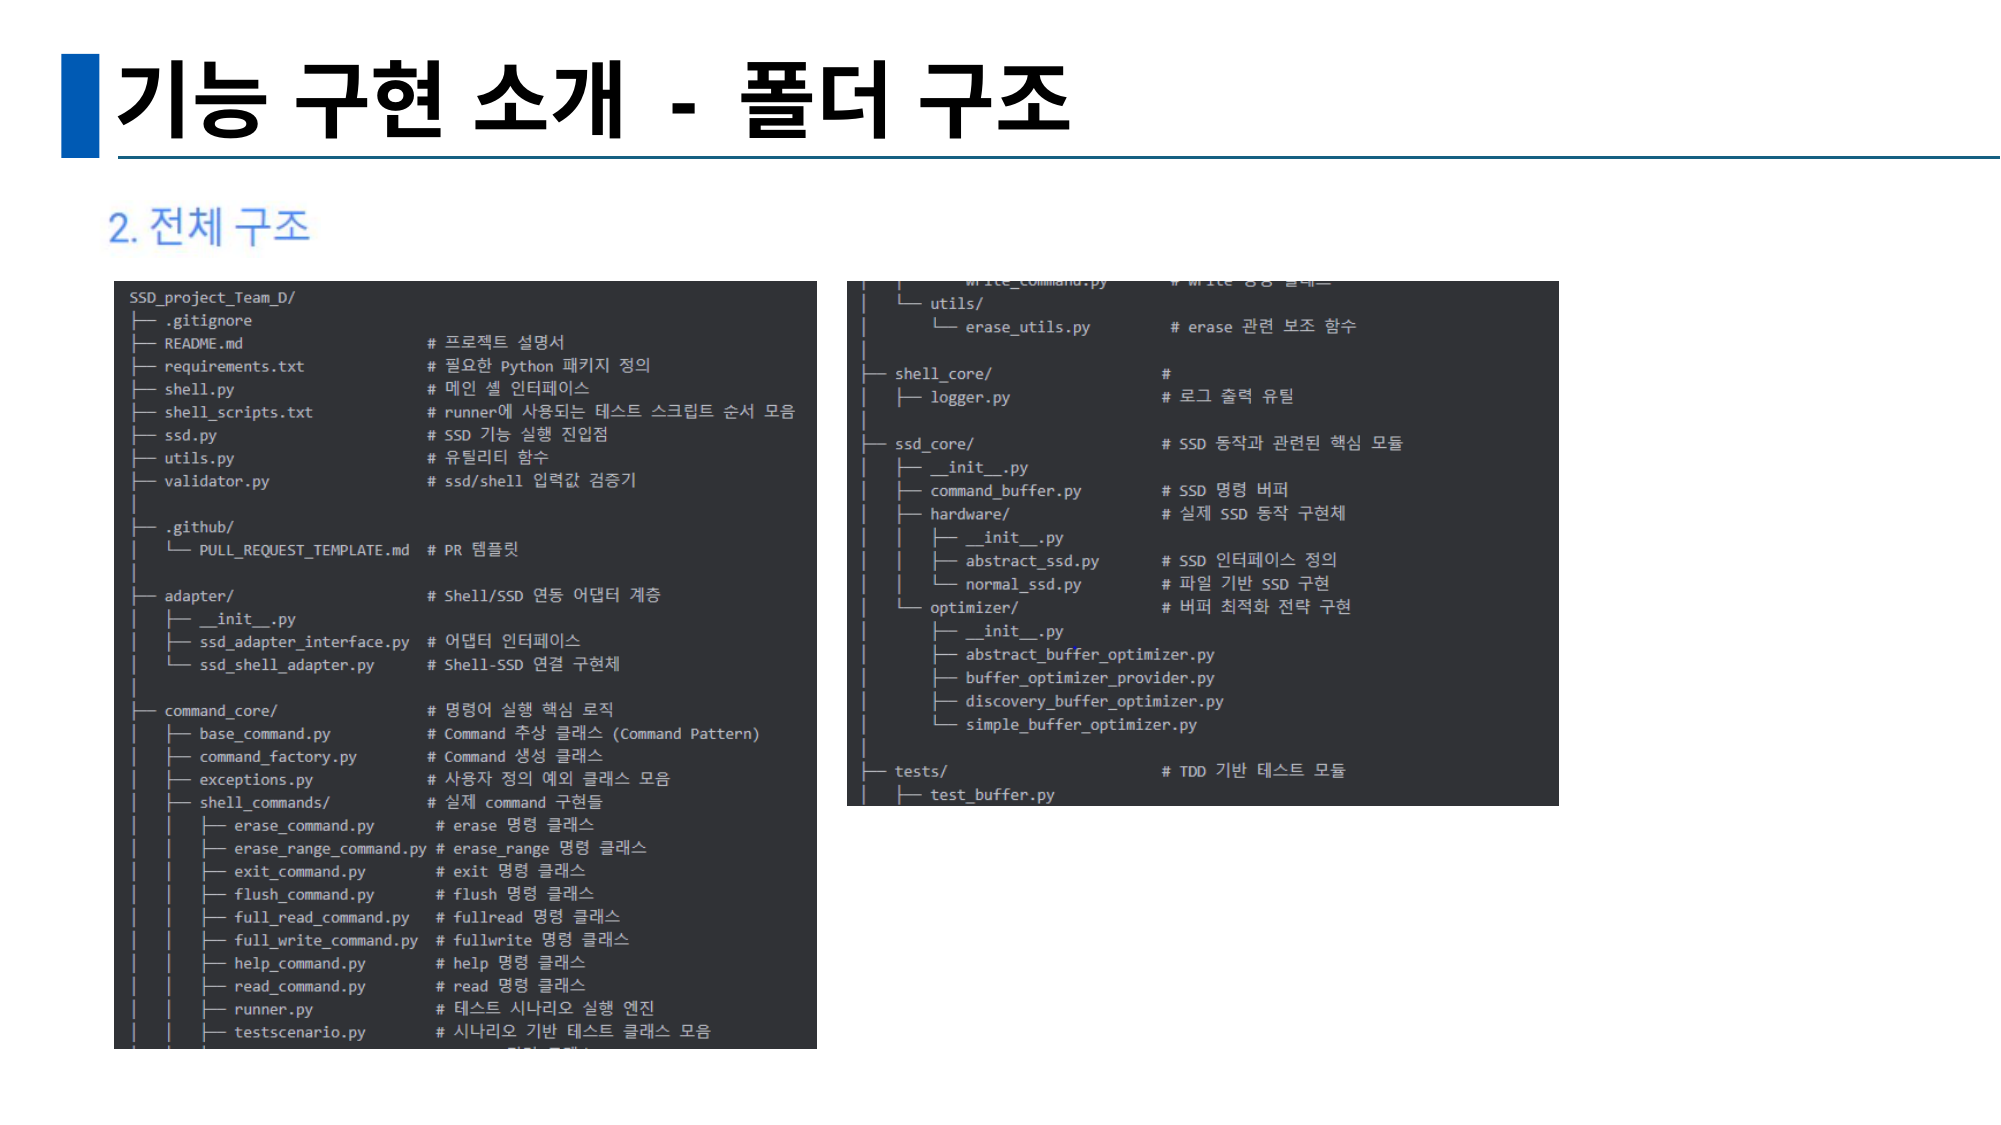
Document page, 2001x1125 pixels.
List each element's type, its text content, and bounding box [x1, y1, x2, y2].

picture [99, 200, 321, 258]
title 기능 구현 소개 - 폴더 구조 [99, 50, 1825, 158]
picture [846, 281, 1560, 807]
picture [114, 281, 817, 1049]
